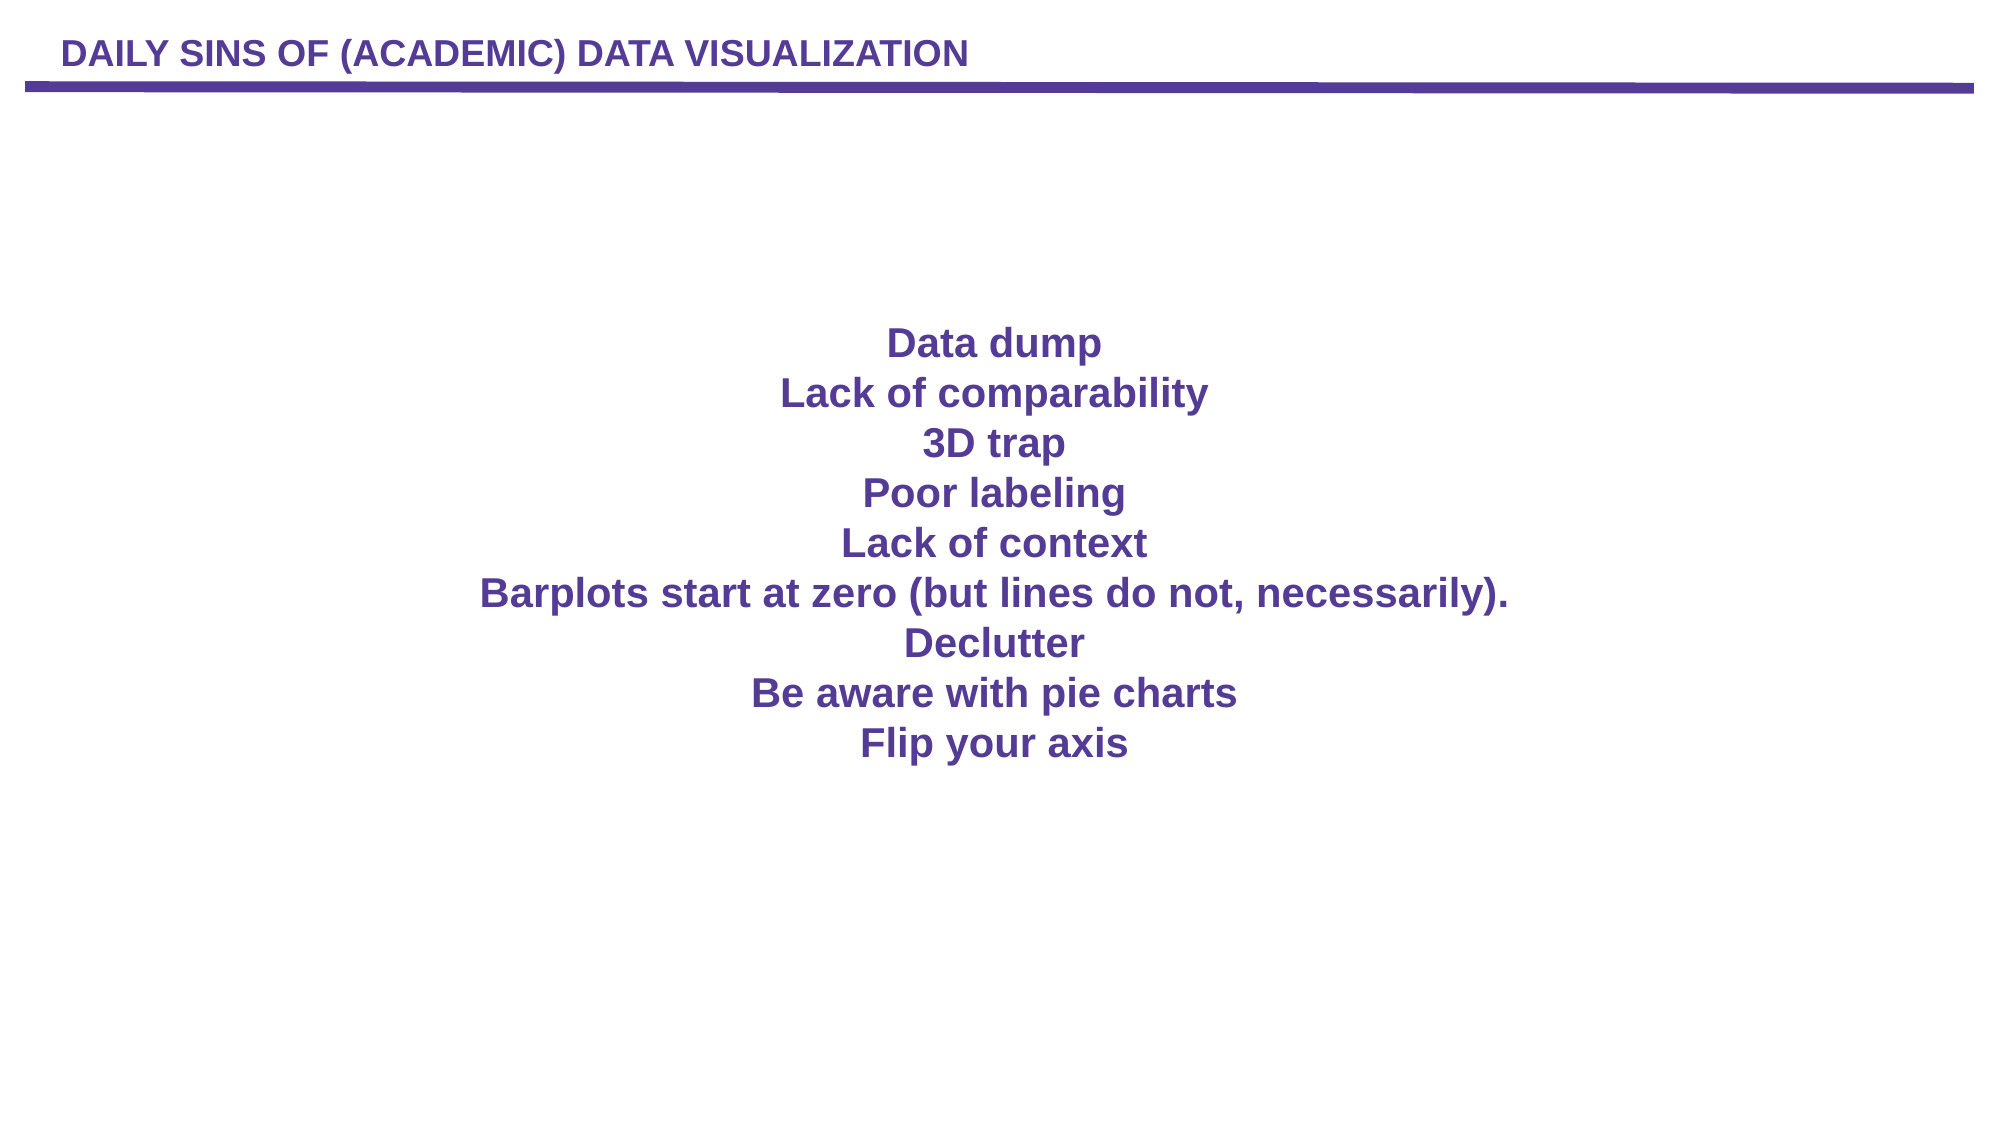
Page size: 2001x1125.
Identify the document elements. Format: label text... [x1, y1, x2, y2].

text_box Data dump Lack of comparability 3D trap Poor labeling Lack of context Barplots start at zero (but lines do not, necessarily). Declutter Be aware with pie charts Flip your axis [272, 308, 1717, 774]
text_box DAILY SINS OF (ACADEMIC) DATA VISUALIZATION [45, 21, 1541, 81]
